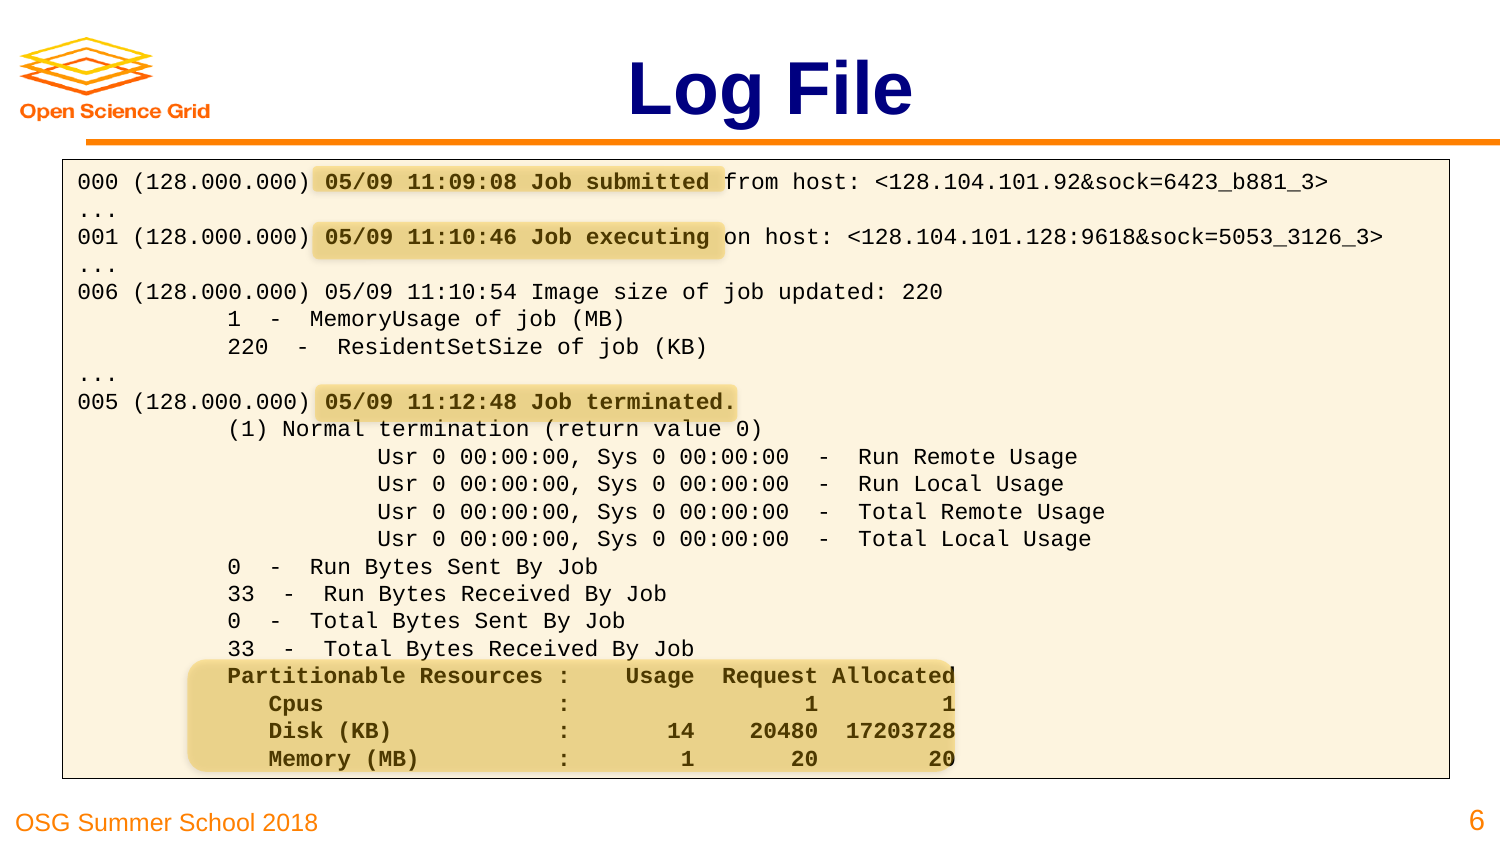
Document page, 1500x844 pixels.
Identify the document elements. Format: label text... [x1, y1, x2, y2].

title Log File [201, 14, 1342, 155]
slide_number 6 [1430, 787, 1500, 844]
text_box [186, 658, 956, 773]
text_box [311, 221, 726, 261]
text_box [314, 383, 739, 423]
text_box [311, 165, 726, 193]
picture [0, 20, 201, 134]
text_box 000 (128.000.000) 05/09 11:09:08 Job submitted from host: <128.104.101.92&sock=6423_b881_3> ... 001 (128.000.000) 05/09 11:10:46 Job executing on host: <128.104.101.128:9618&sock=5053_3126_3> ... 006 (128.000.000) 05/09 11:10:54 Image size of job updated: 220 1 - MemoryUsage of job (MB) 220 - ResidentSetSize of job (KB) ... 005 (128.000.000) 05/09 11:12:48 Job terminated. (1) Normal termination (return value 0) Usr 0 00:00:00, Sys 0 00:00:00 - Run Remote Usage Usr 0 00:00:00, Sys 0 00:00:00 - Run Local Usage Usr 0 00:00:00, Sys 0 00:00:00 - Total Remote Usage Usr 0 00:00:00, Sys 0 00:00:00 - Total Local Usage 0 - Run Bytes Sent By Job 33 - Run Bytes Received By Job 0 - Total Bytes Sent By Job 33 - Total Bytes Received By Job Partitionable Resources : Usage Request Allocated Cpus : 1 1 Disk (KB) : 14 20480 17203728 Memory (MB) : 1 20 20 [62, 159, 1450, 779]
